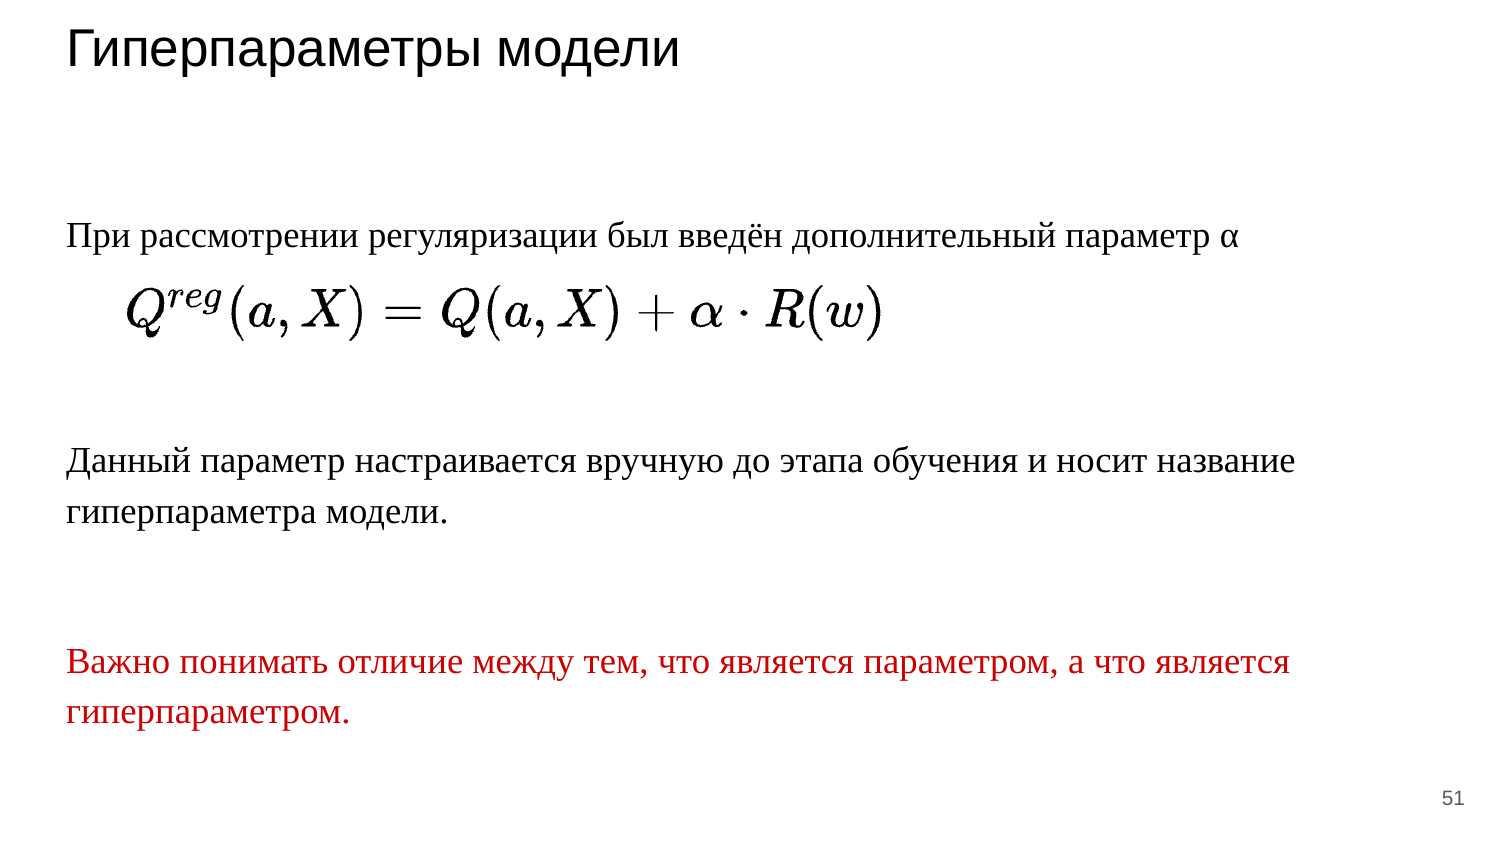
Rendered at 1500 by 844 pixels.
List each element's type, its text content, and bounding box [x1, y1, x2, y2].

slide_number ‹#› [1389, 764, 1480, 830]
title Гиперпараметры модели [51, 0, 1449, 92]
list При рассмотрении регуляризации был введён дополнительный параметр α Данный параметр настраивается вручную до этапа обучения и носит название гиперпараметра модели. Важно понимать отличие между тем, что является параметром, а что является гиперпараметром. [51, 189, 1449, 750]
picture [124, 280, 885, 346]
